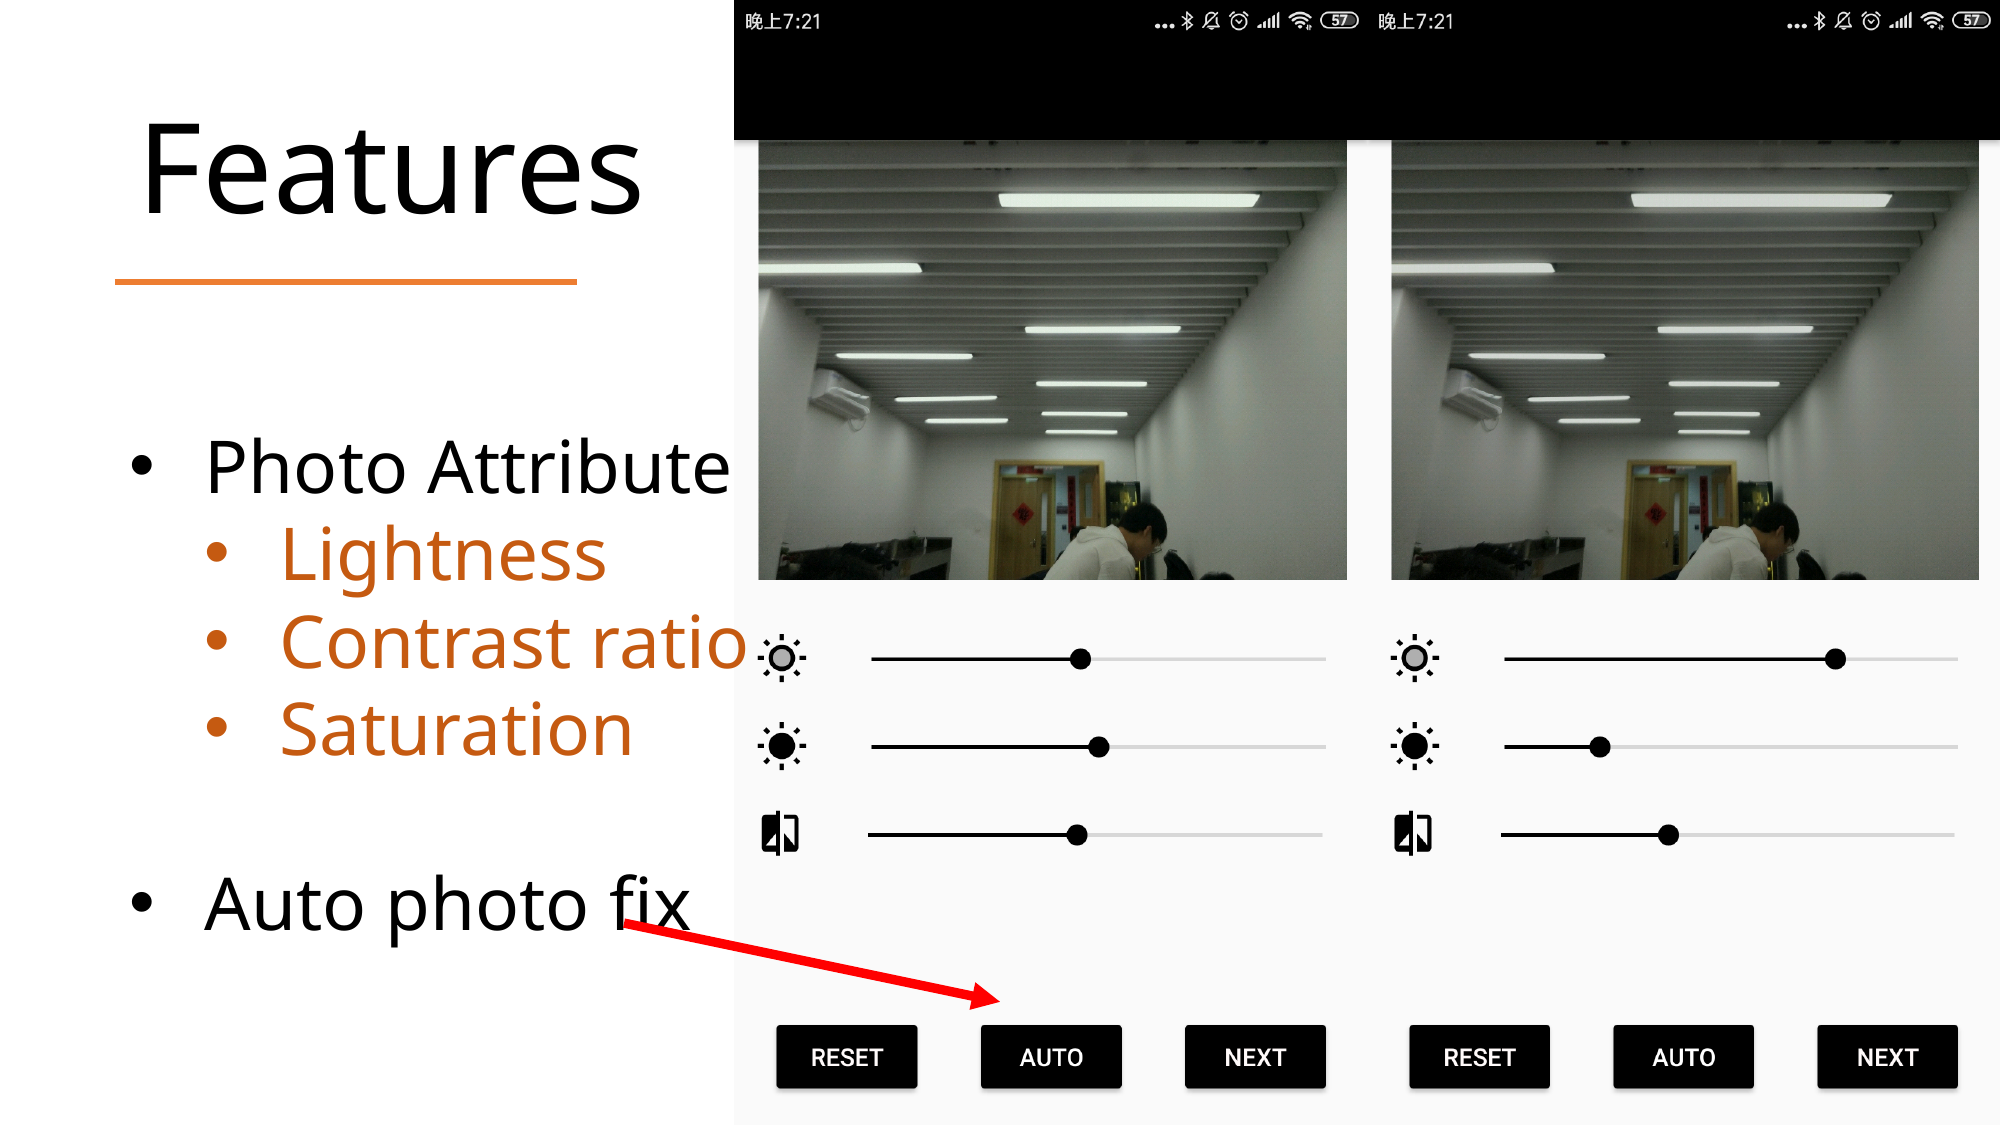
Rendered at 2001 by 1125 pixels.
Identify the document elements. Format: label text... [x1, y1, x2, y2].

text_box Photo Attribute Lightness Contrast ratio Saturation Auto photo fix [114, 412, 734, 1125]
text_box Features [123, 98, 734, 316]
picture [734, 0, 2000, 1125]
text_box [624, 923, 1000, 1002]
